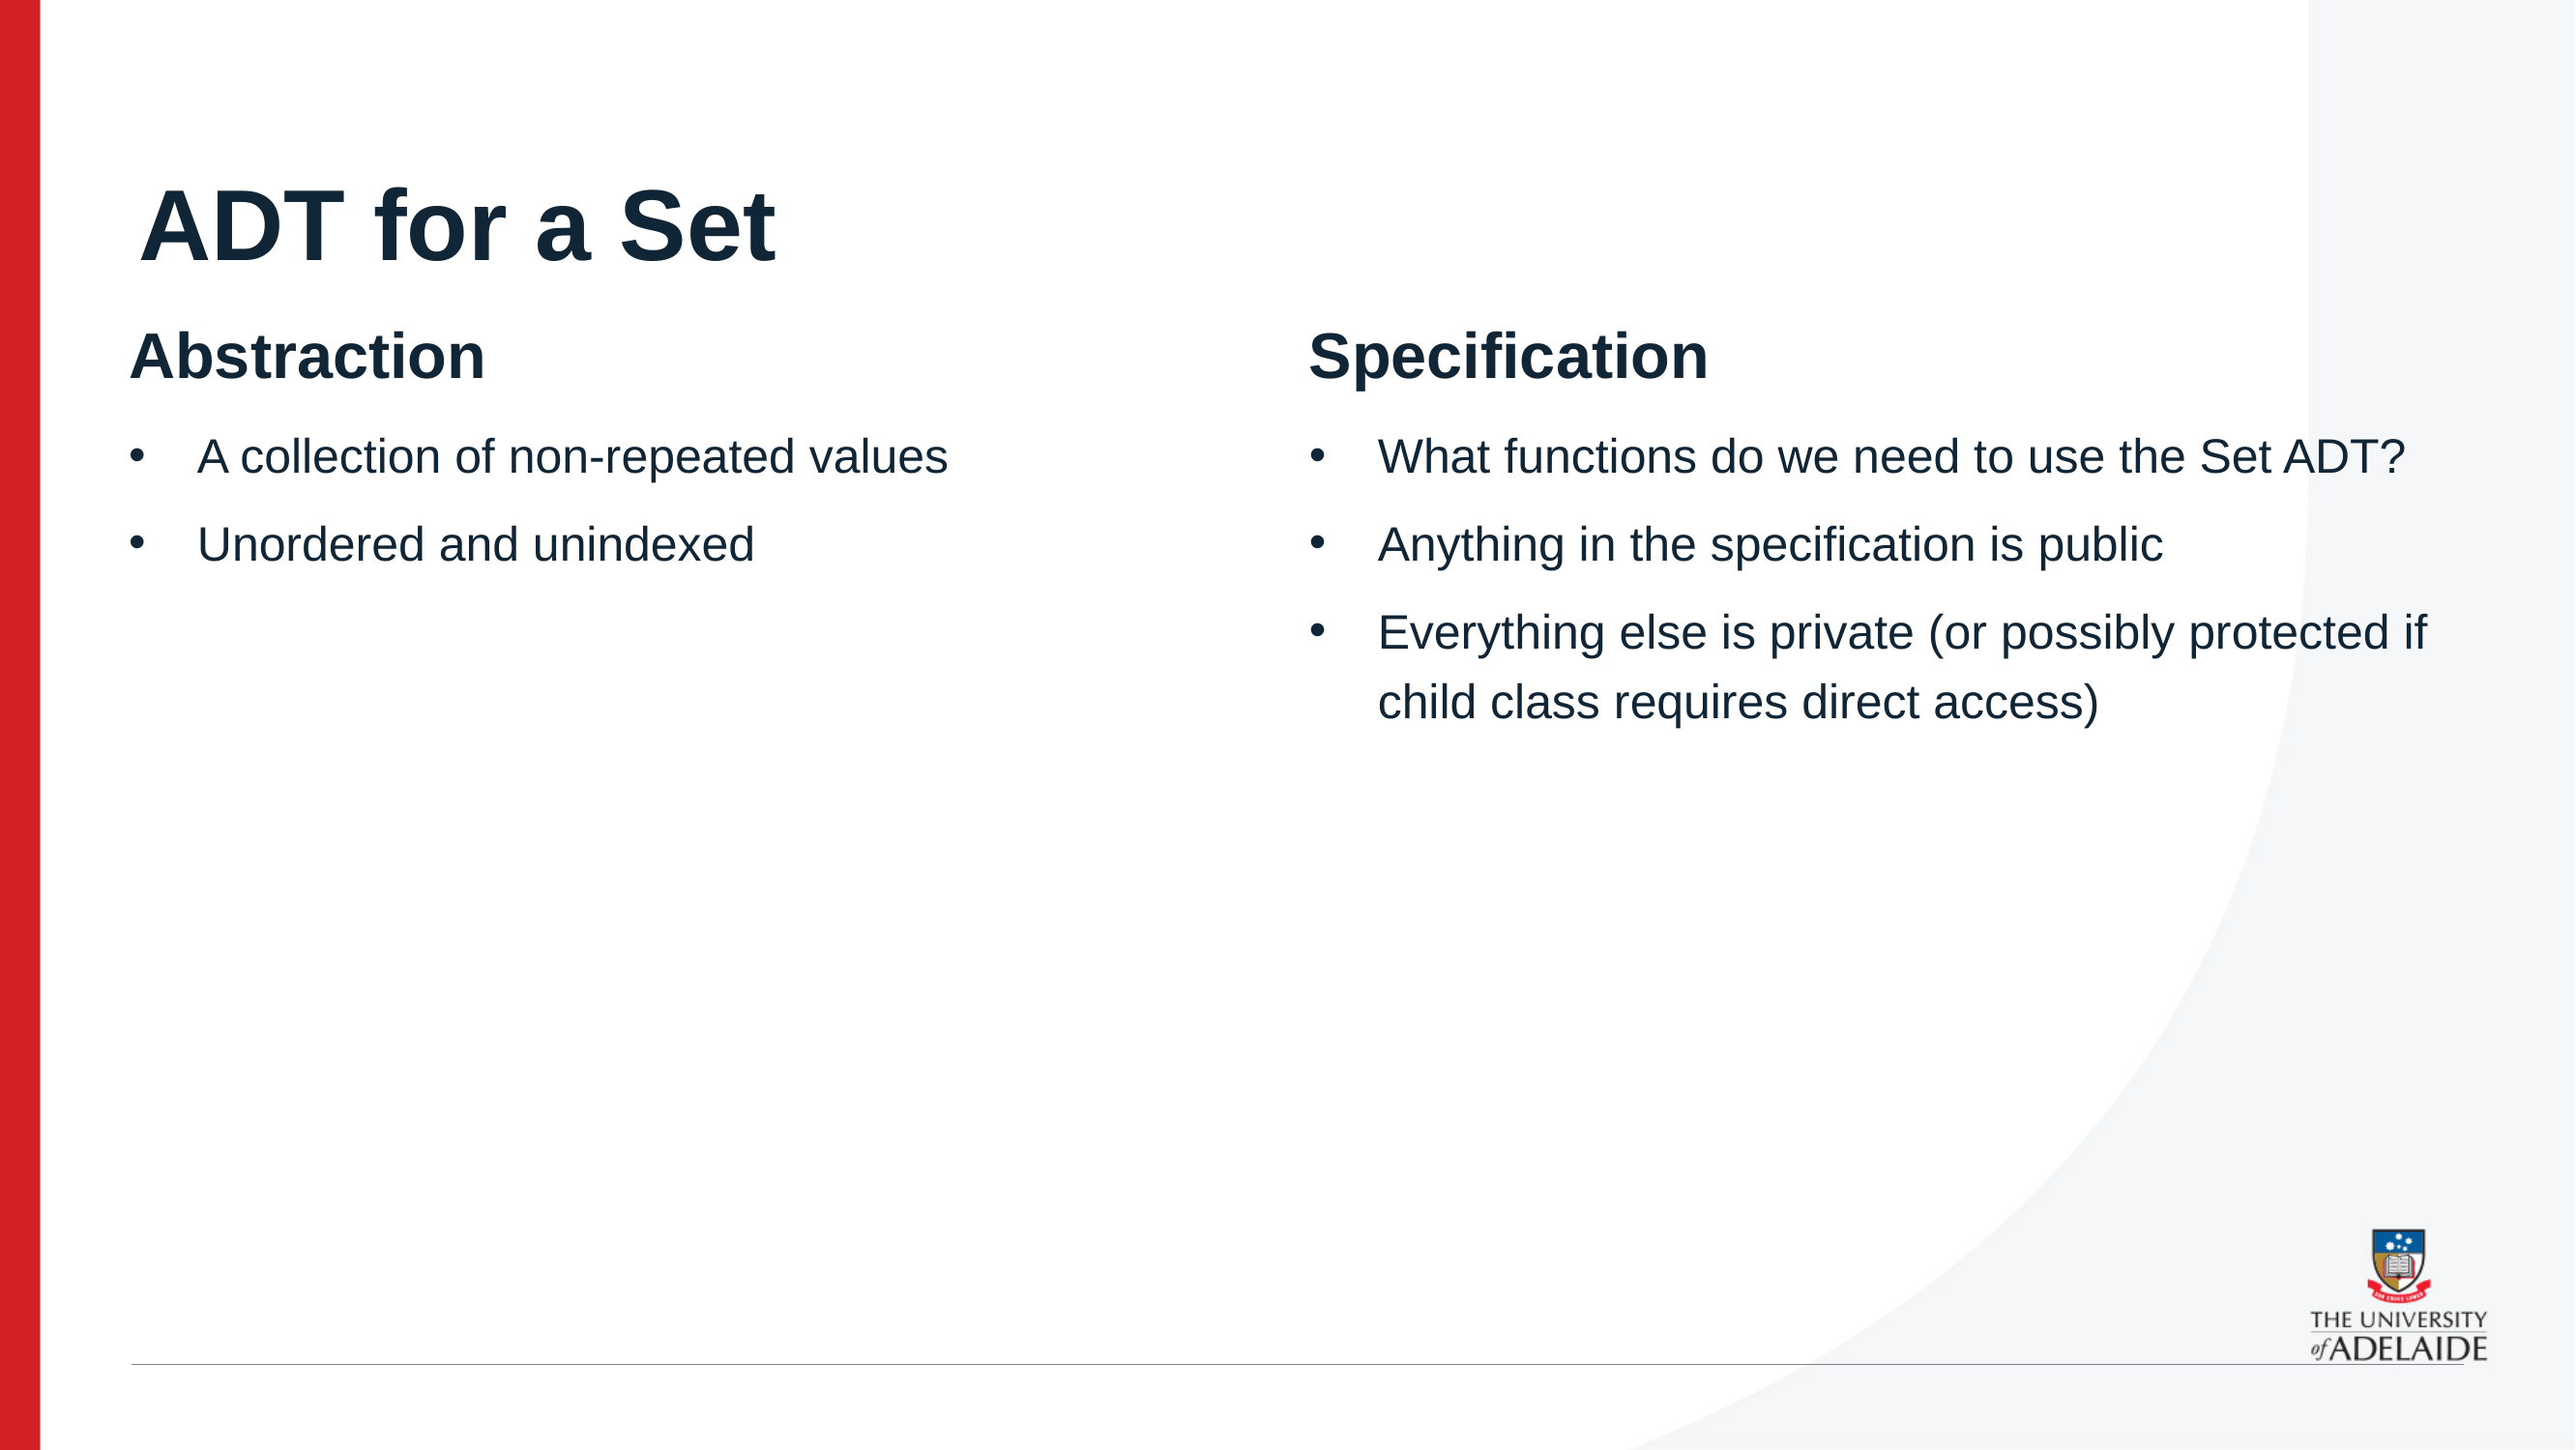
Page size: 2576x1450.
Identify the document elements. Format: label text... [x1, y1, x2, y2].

title ADT for a Set [138, 135, 2394, 360]
list Specification What functions do we need to use the Set ADT? Anything in the specification is public Everything else is private (or possibly protected if child class requires direct access) [1308, 299, 2447, 1295]
list Abstraction A collection of non-repeated values Unordered and unindexed [129, 299, 1267, 1295]
picture [0, 0, 2576, 1450]
